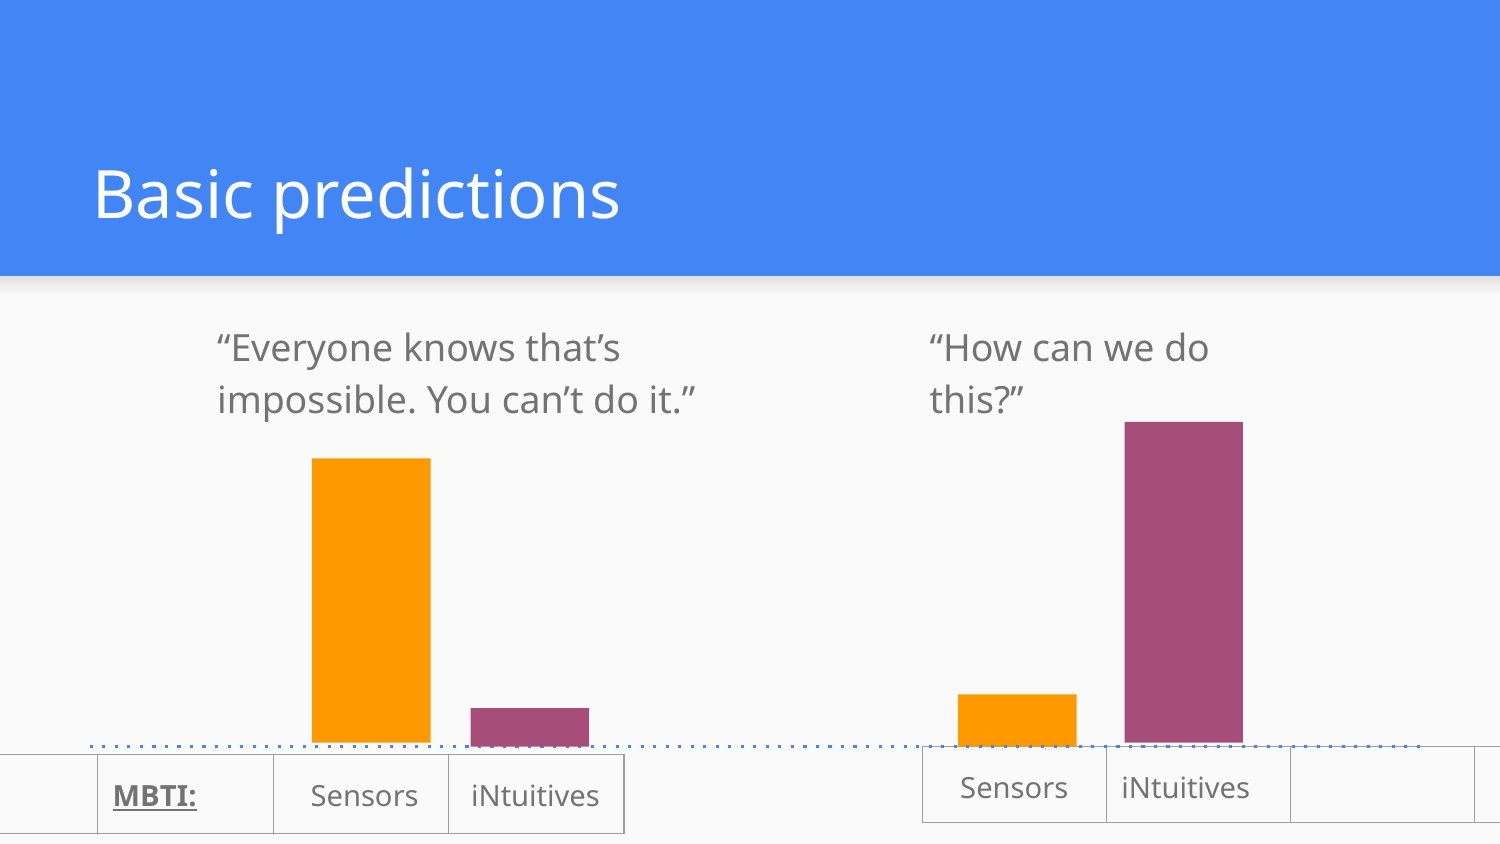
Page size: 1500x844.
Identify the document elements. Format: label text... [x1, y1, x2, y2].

table_header [0, 755, 97, 833]
table_header MBTI: [98, 756, 273, 833]
table_header [1291, 747, 1474, 822]
title Basic predictions [77, 121, 1427, 248]
table_header iNtuitives [449, 756, 623, 833]
table_header [1475, 747, 1500, 822]
text_box [312, 458, 431, 743]
text_box [1124, 421, 1243, 743]
list “Everyone knows that’s impossible. You can’t do it.” [202, 302, 718, 422]
text_box [958, 694, 1077, 746]
table_header Sensors [274, 756, 448, 833]
table_header Sensors [923, 756, 1106, 822]
list “How can we do this?” [914, 302, 1329, 373]
text_box [470, 708, 590, 746]
table_header iNtuitives [1107, 756, 1290, 822]
